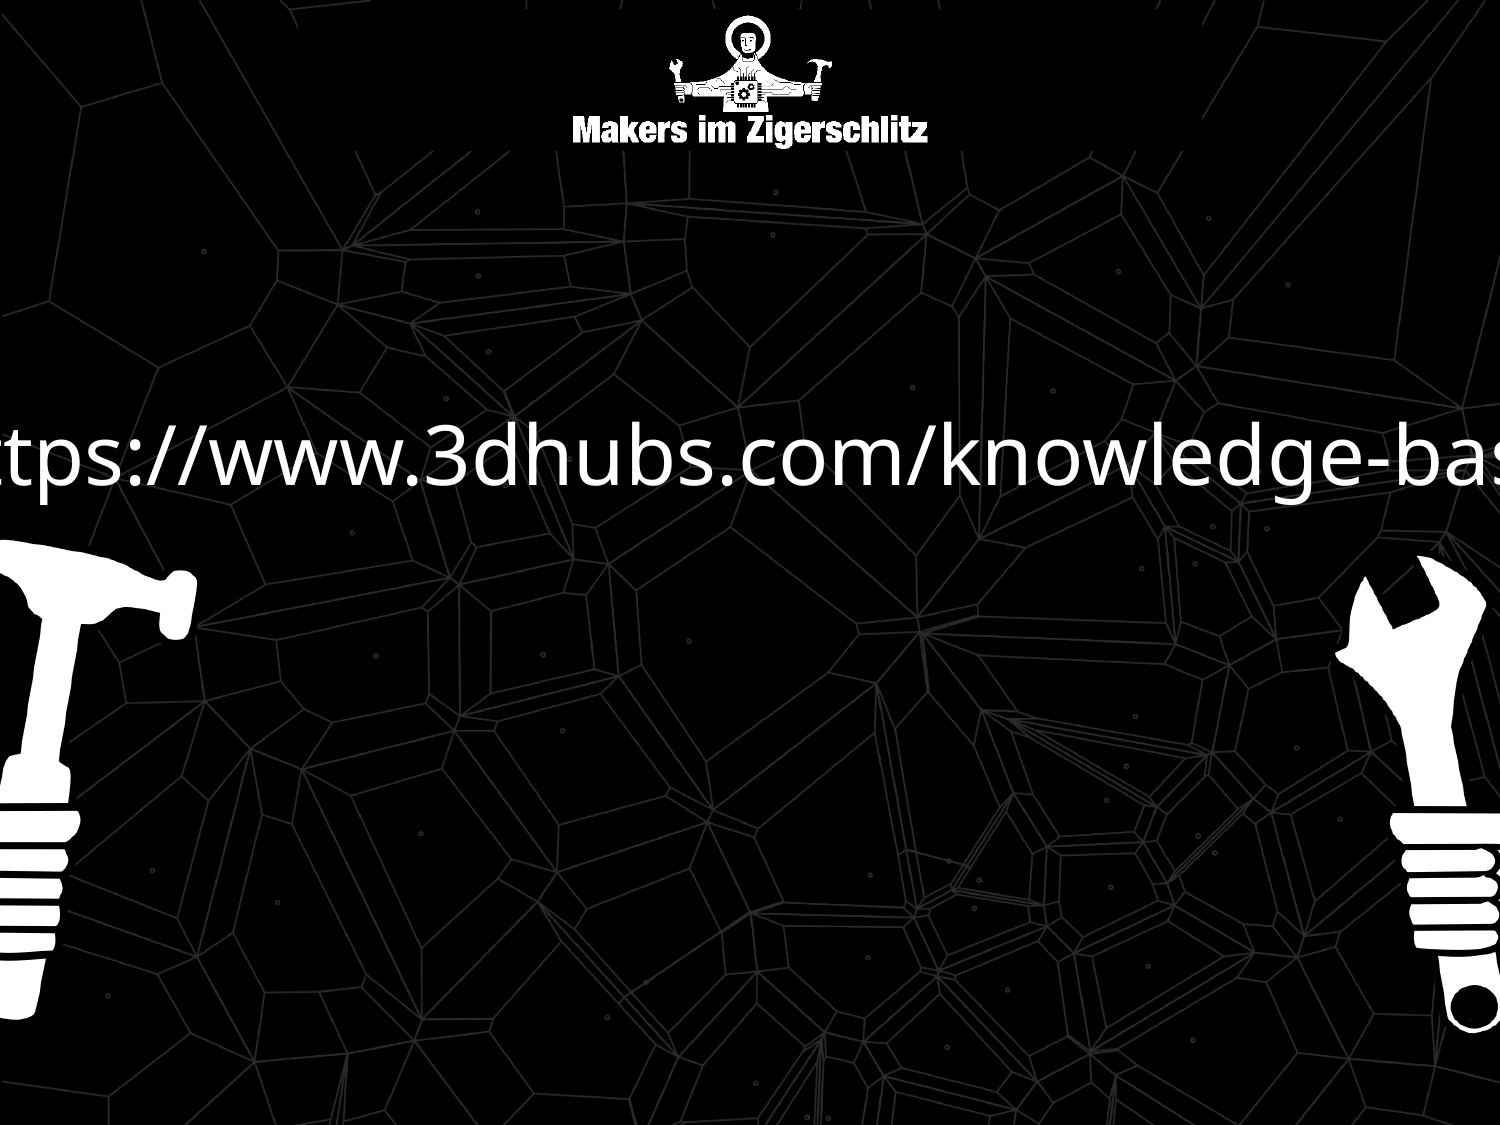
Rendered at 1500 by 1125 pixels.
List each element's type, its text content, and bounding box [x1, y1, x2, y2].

picture [0, 0, 1500, 394]
picture [0, 510, 1500, 1125]
text_box https://www.3dhubs.com/knowledge-base [0, 394, 1500, 510]
